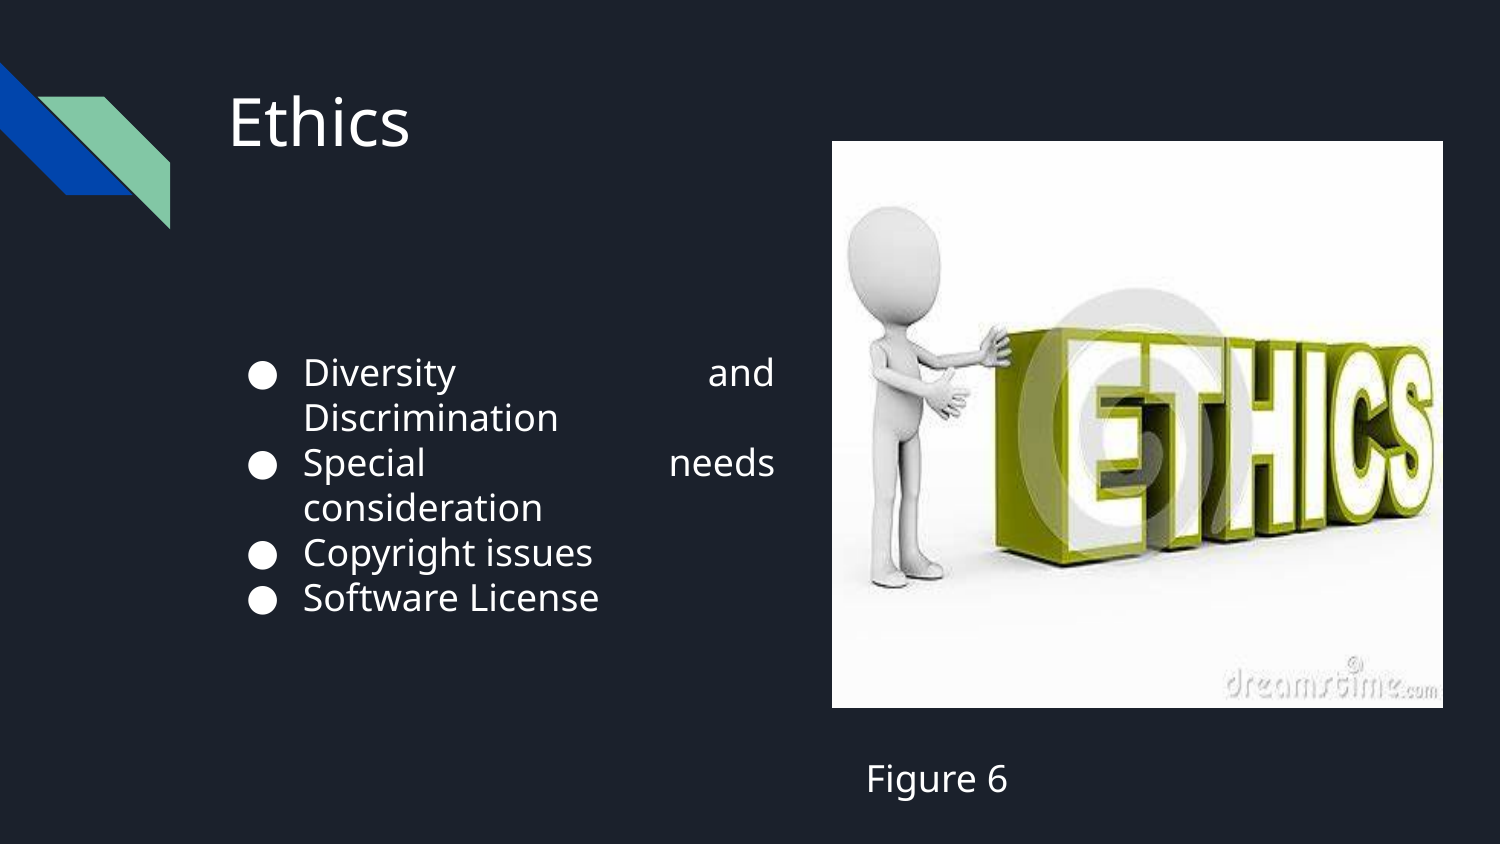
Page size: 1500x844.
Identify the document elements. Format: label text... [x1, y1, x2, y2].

picture [832, 141, 1443, 708]
text_box Figure 6 [850, 740, 1125, 821]
list Diversity and Discrimination Special needs consideration Copyright issues Software License [212, 333, 791, 725]
title Ethics [212, 64, 1368, 215]
